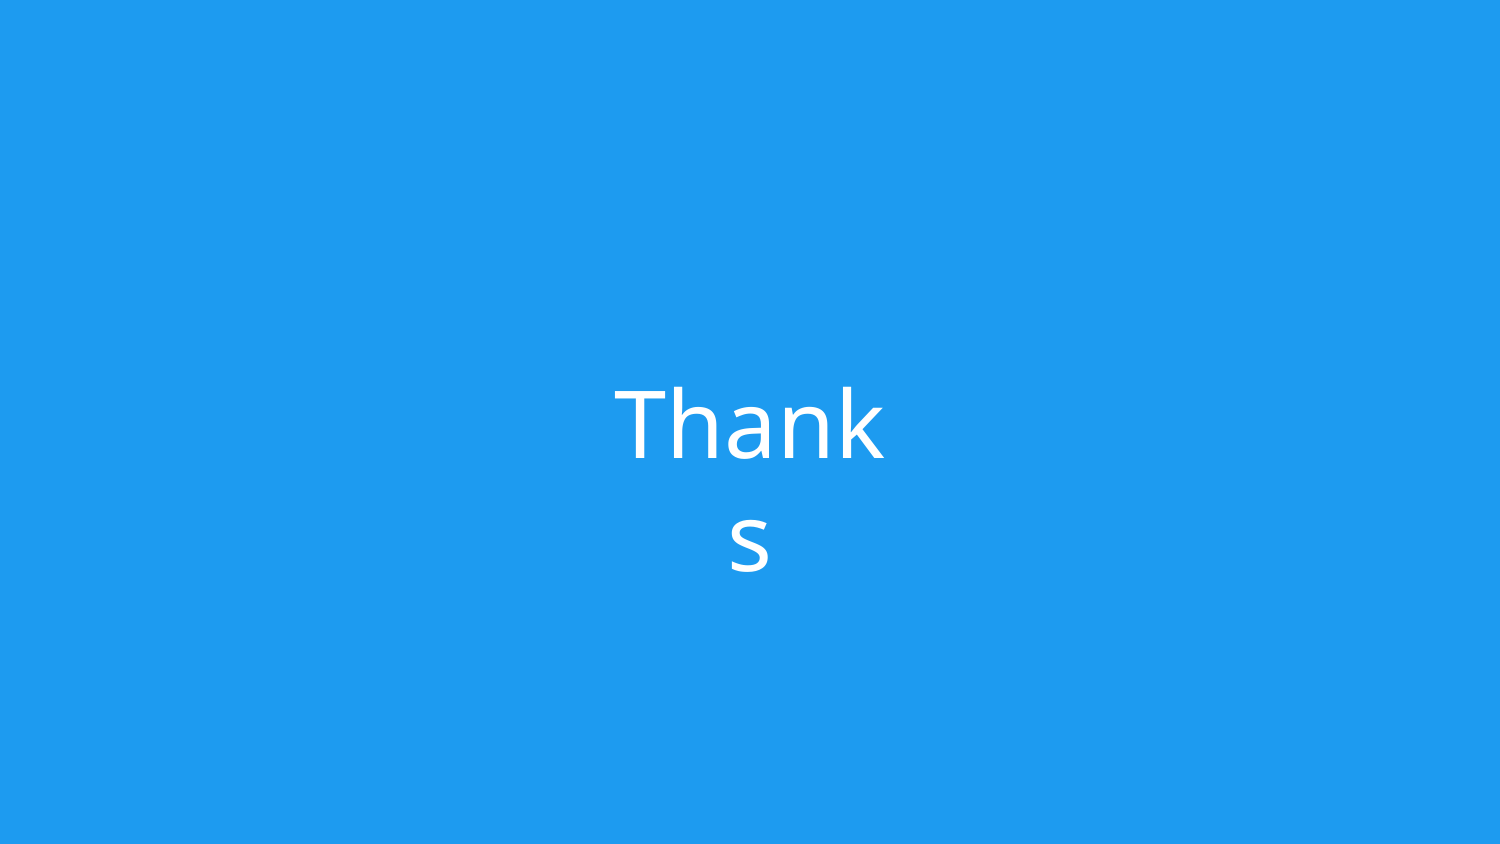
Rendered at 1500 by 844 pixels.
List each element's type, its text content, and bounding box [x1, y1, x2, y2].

text_box Thanks [587, 359, 913, 596]
